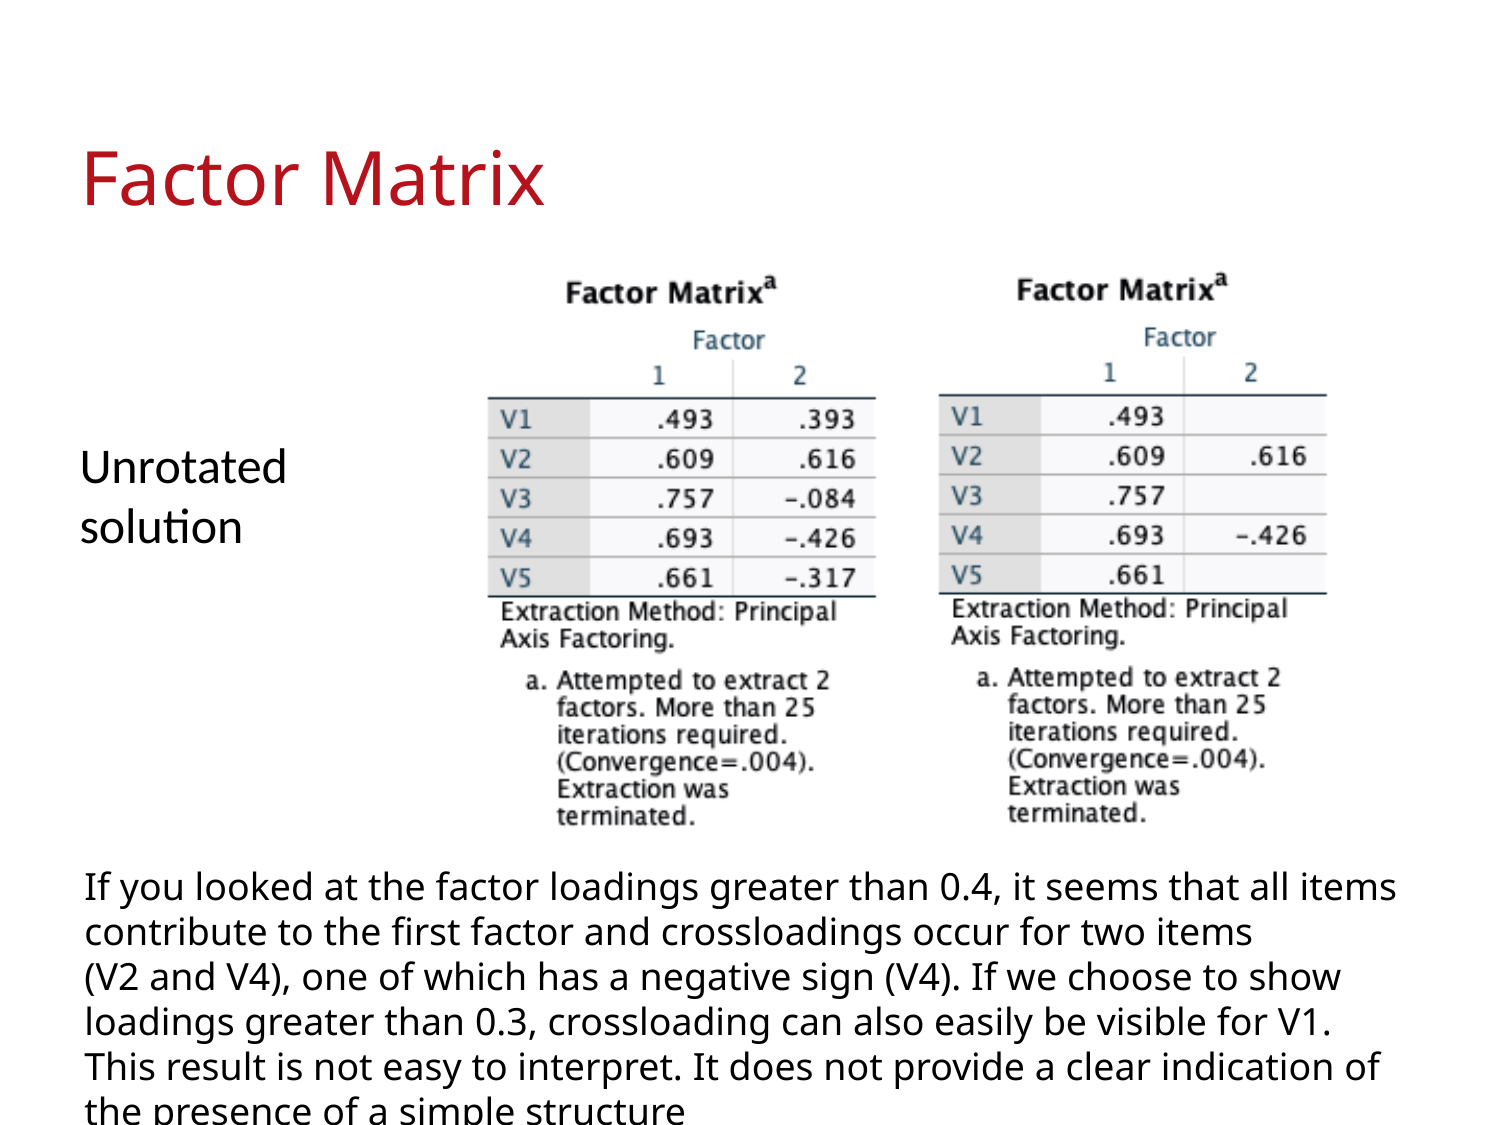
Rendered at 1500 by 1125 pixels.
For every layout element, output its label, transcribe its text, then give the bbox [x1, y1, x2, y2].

text_box Unrotated solution [64, 426, 440, 561]
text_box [478, 257, 1342, 861]
text_box If you looked at the factor loadings greater than 0.4, it seems that all items contribute to the first factor and crossloadings occur for two items (V2 and V4), one of which has a negative sign (V4). If we choose to show loadings greater than 0.3, crossloading can also easily be visible for V1. This result is not easy to interpret. It does not provide a clear indication of the presence of a simple structure [69, 855, 1424, 1125]
title Factor Matrix [64, 90, 1176, 279]
